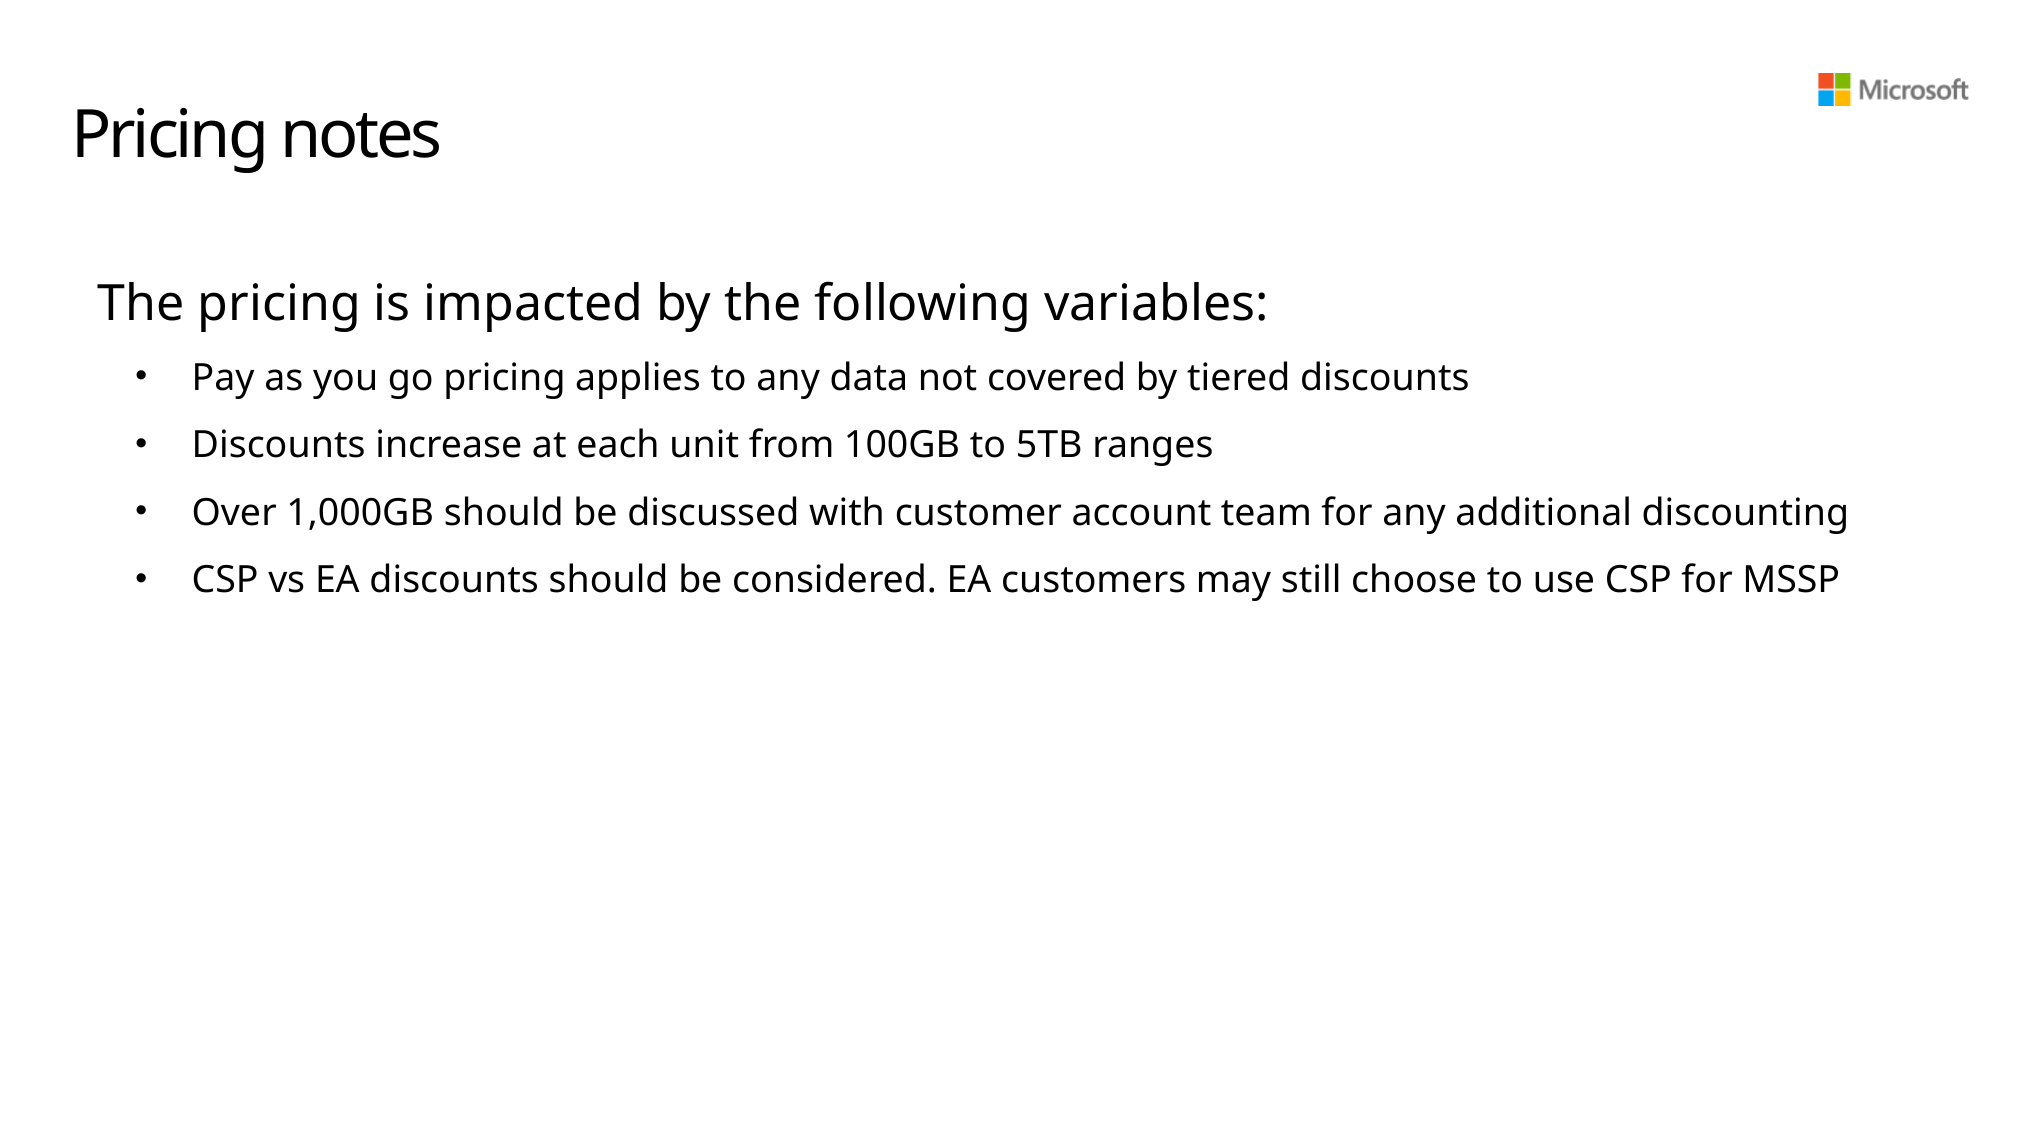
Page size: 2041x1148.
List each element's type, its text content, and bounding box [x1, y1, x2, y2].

list The pricing is impacted by the following variables: Pay as you go pricing applies to any data not covered by tiered discounts Discounts increase at each unit from 100GB to 5TB ranges Over 1,000GB should be discussed with customer account team for any additional discounting CSP vs EA discounts should be considered. EA customers may still choose to use CSP for MSSP [97, 240, 1942, 684]
title Pricing notes [71, 72, 1969, 198]
